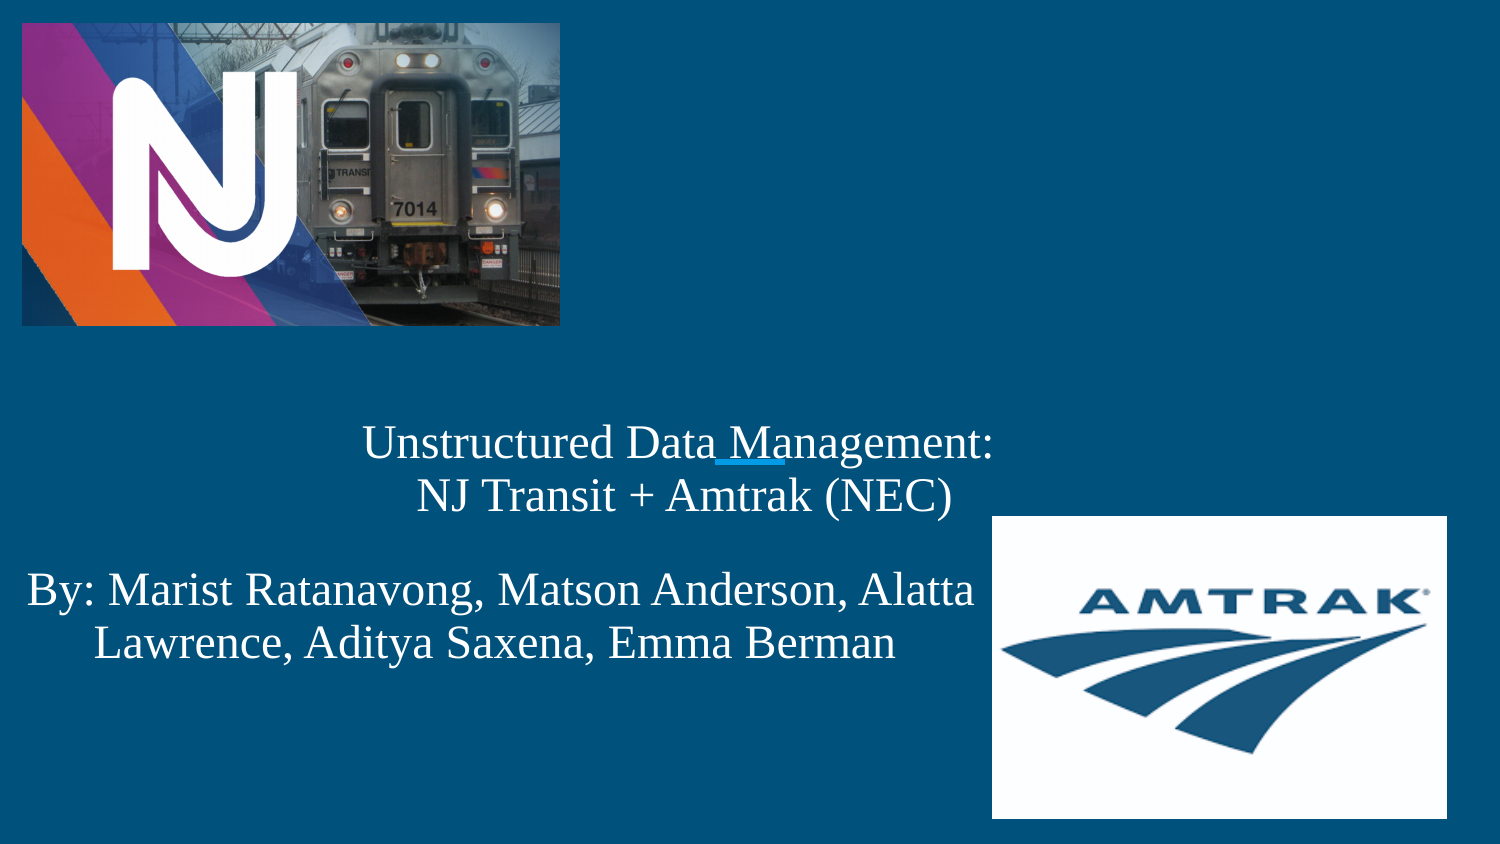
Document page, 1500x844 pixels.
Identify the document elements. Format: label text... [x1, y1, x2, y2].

title Unstructured Data Management: NJ Transit + Amtrak (NEC) [10, 399, 1360, 538]
picture [23, 24, 559, 325]
picture [993, 517, 1446, 818]
subtitle By: Marist Ratanavong, Matson Anderson, Alatta Lawrence, Aditya Saxena, Emma Berman [10, 547, 987, 698]
